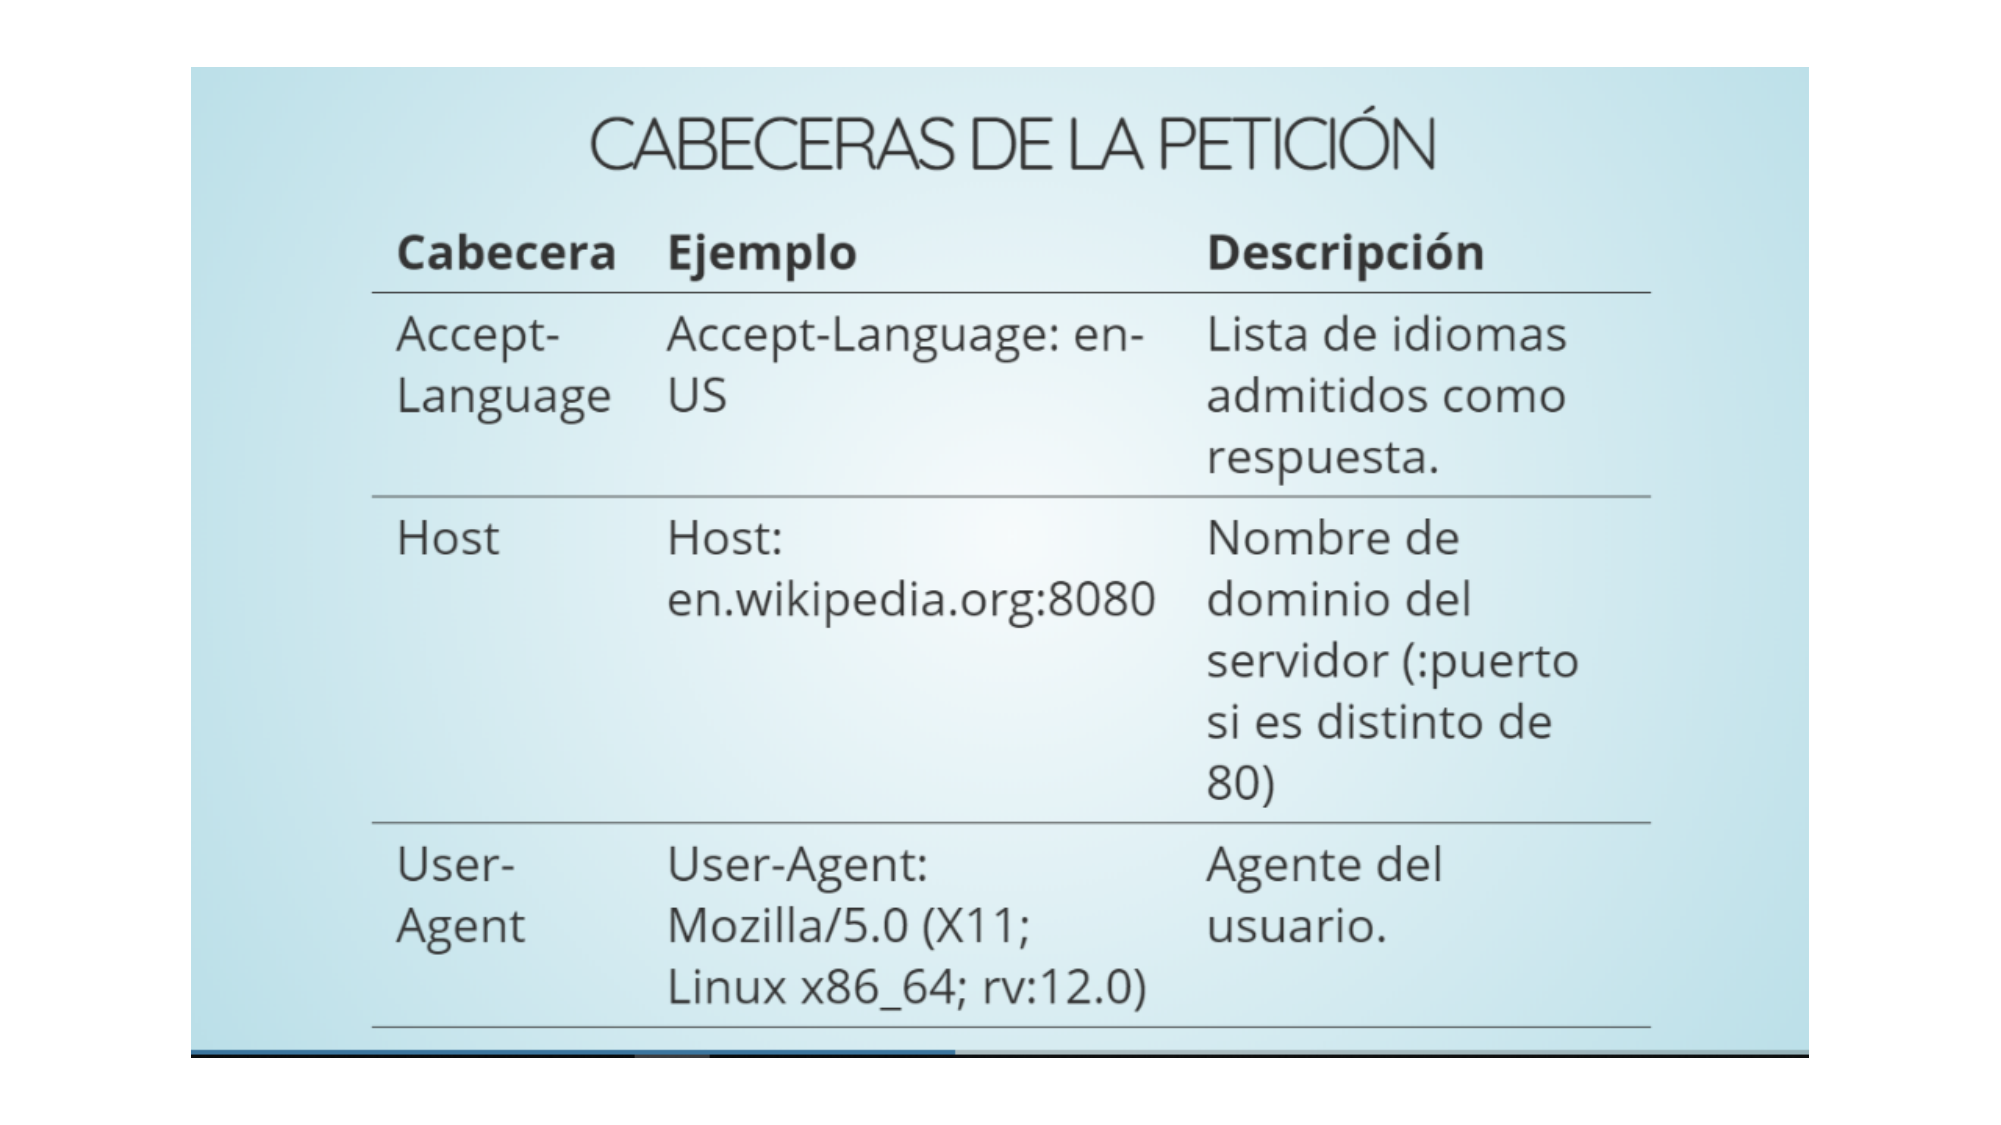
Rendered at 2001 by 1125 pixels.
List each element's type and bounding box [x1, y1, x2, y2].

picture [191, 67, 1809, 1058]
